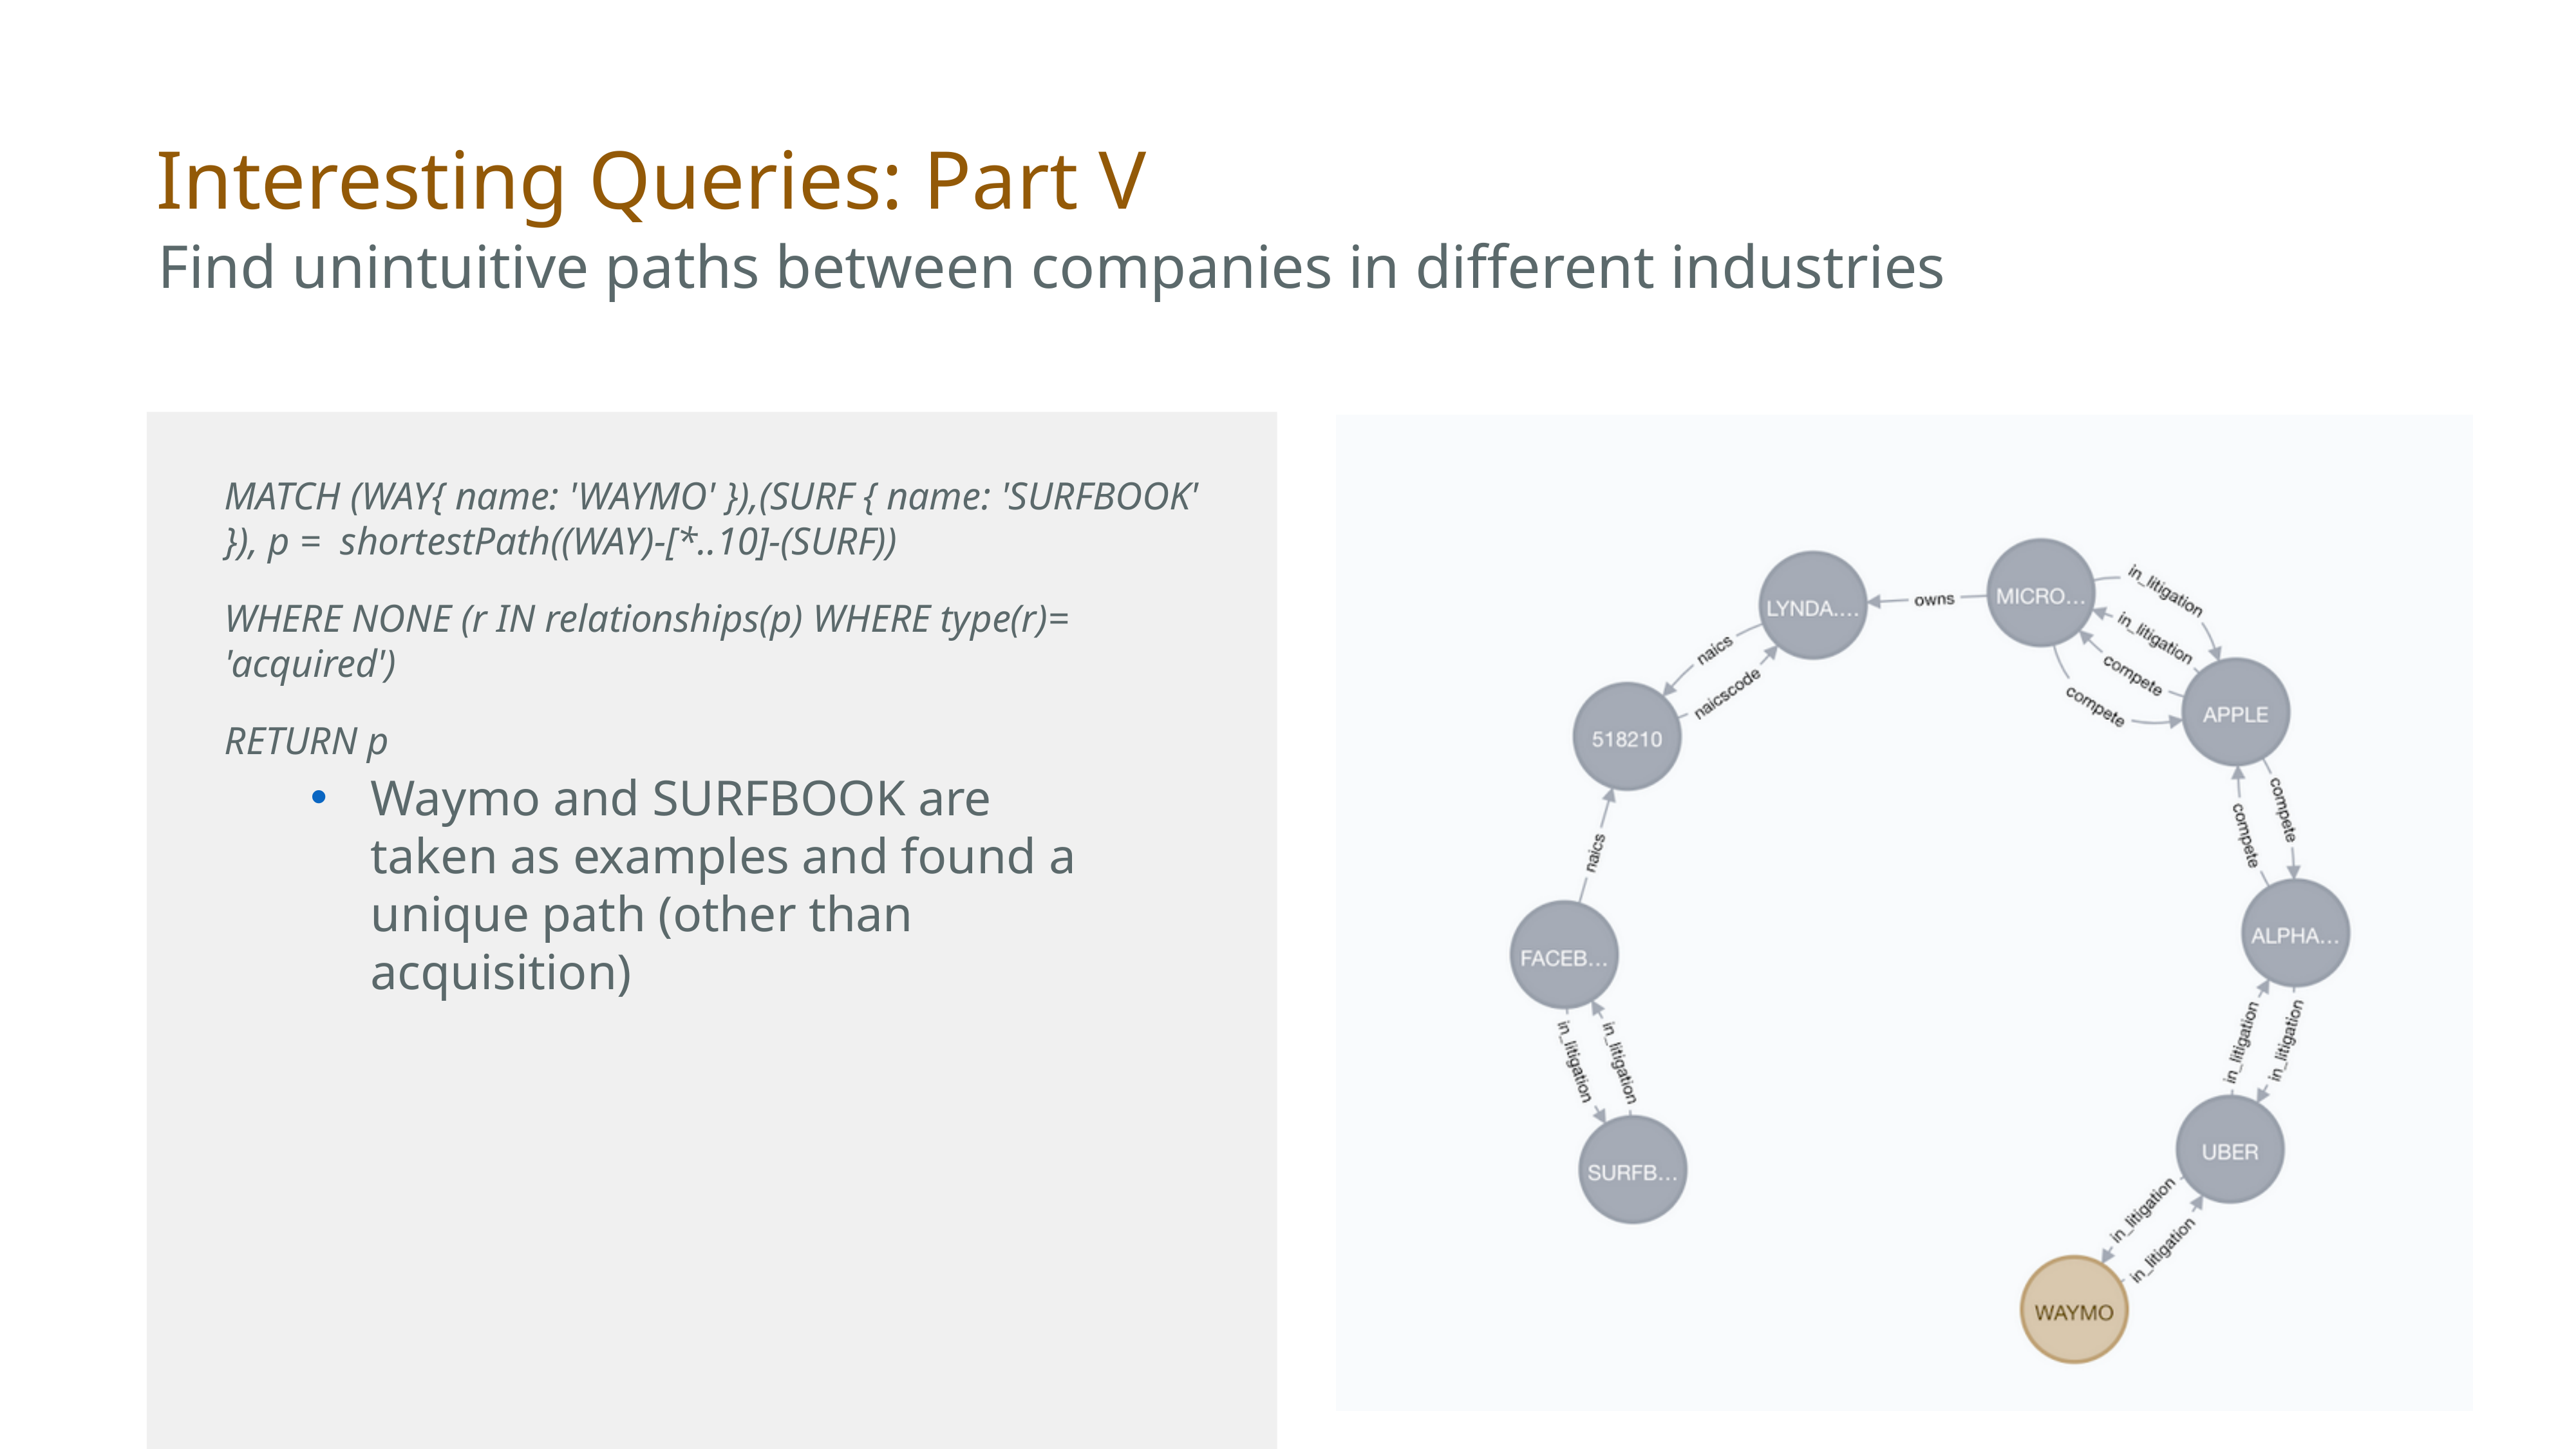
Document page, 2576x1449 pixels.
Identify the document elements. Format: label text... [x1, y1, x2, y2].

text_box MATCH (WAY{ name: 'WAYMO' }),(SURF { name: 'SURFBOOK' }), p = shortestPath((WAY)-[*..10]-(SURF)) WHERE NONE (r IN relationships(p) WHERE type(r)= 'acquired') RETURN p [214, 468, 1209, 767]
text_box [146, 411, 1278, 1449]
text_box Waymo and SURFBOOK are taken as examples and found a unique path (other than acquisition) [301, 767, 1142, 1004]
picture [1336, 415, 2473, 1411]
list Interesting Queries: Part V [146, 135, 2430, 231]
list Find unintuitive paths between companies in different industries [146, 232, 2430, 377]
